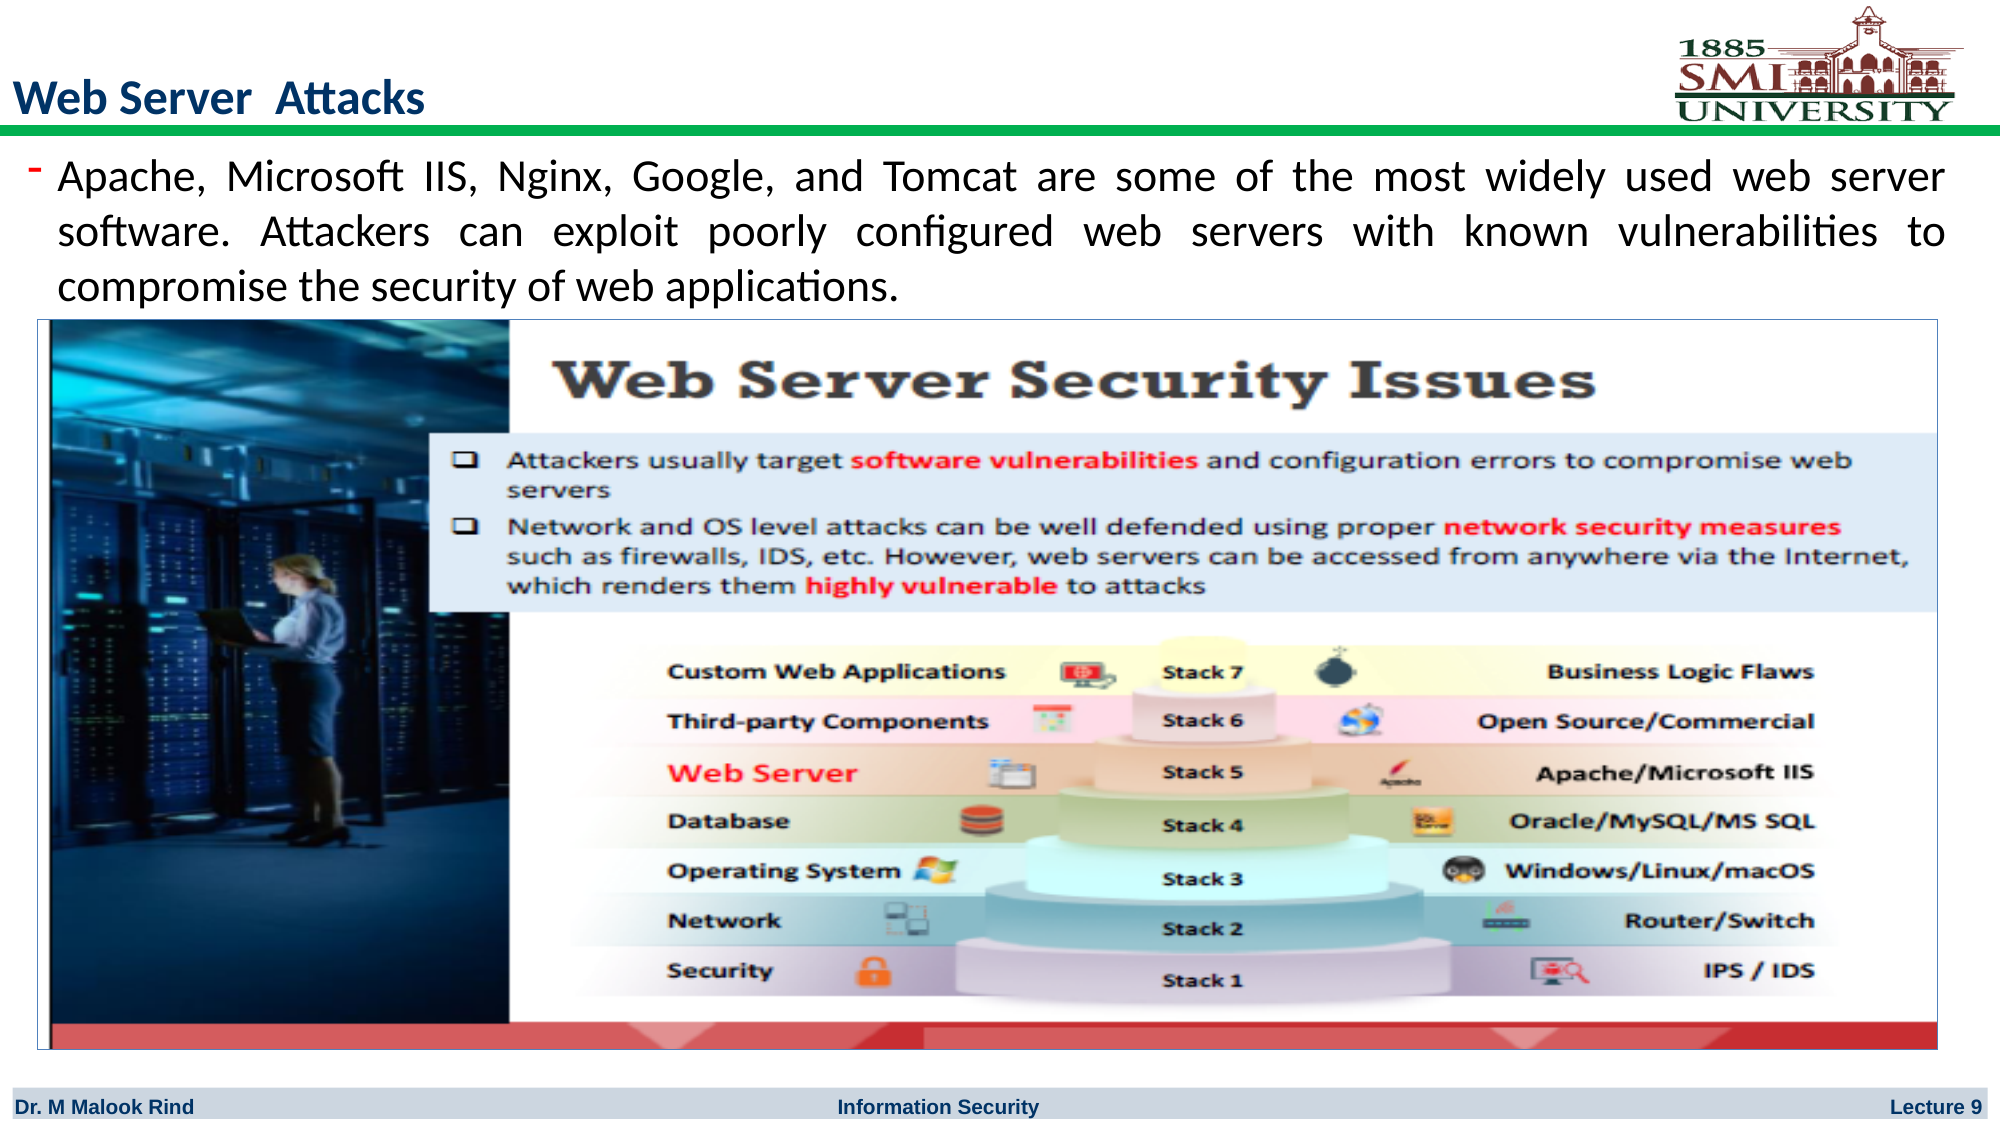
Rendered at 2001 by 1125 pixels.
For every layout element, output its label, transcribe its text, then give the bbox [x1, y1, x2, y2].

text_box [0, 125, 2000, 136]
text_box Apache, Microsoft IIS, Nginx, Google, and Tomcat are some of the most widely used web server software. Attackers can exploit poorly configured web servers with known vulnerabilities to compromise the security of web applications. [12, 137, 1963, 318]
title Web Server Attacks [12, 64, 1660, 125]
picture [1674, 6, 1995, 126]
picture [37, 319, 1938, 1051]
text_box Dr. M Malook Rind Information Security Lecture 9 [12, 1091, 1988, 1125]
text_box [12, 1087, 1988, 1091]
